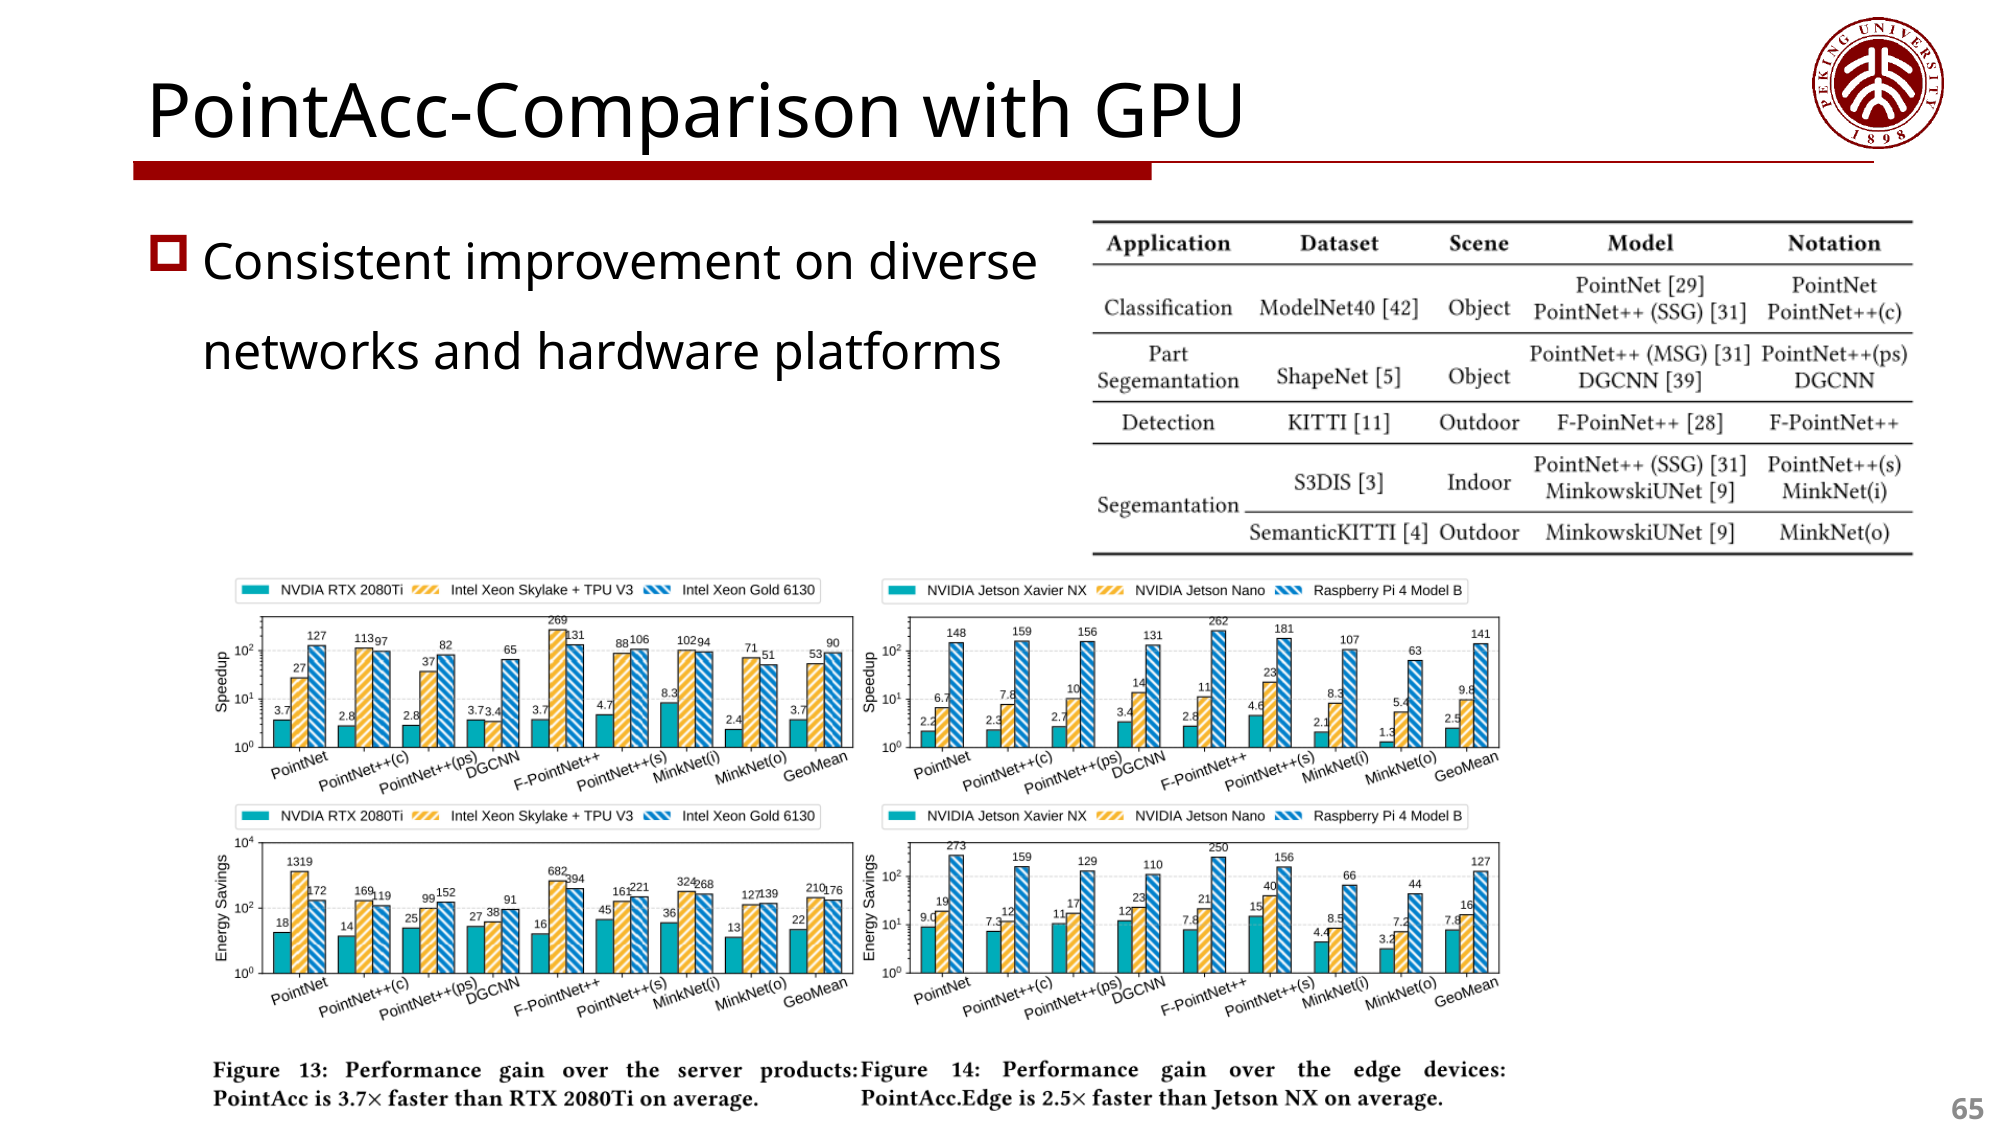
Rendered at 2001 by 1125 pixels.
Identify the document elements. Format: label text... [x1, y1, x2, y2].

title PointAcc-Comparison with GPU [146, 62, 1771, 154]
list Consistent improvement on diverse networks and hardware platforms [146, 200, 1057, 370]
picture [1062, 192, 1926, 563]
slide_number 65 [1912, 1074, 2000, 1125]
picture [1812, 17, 1944, 149]
picture [201, 569, 1513, 1114]
